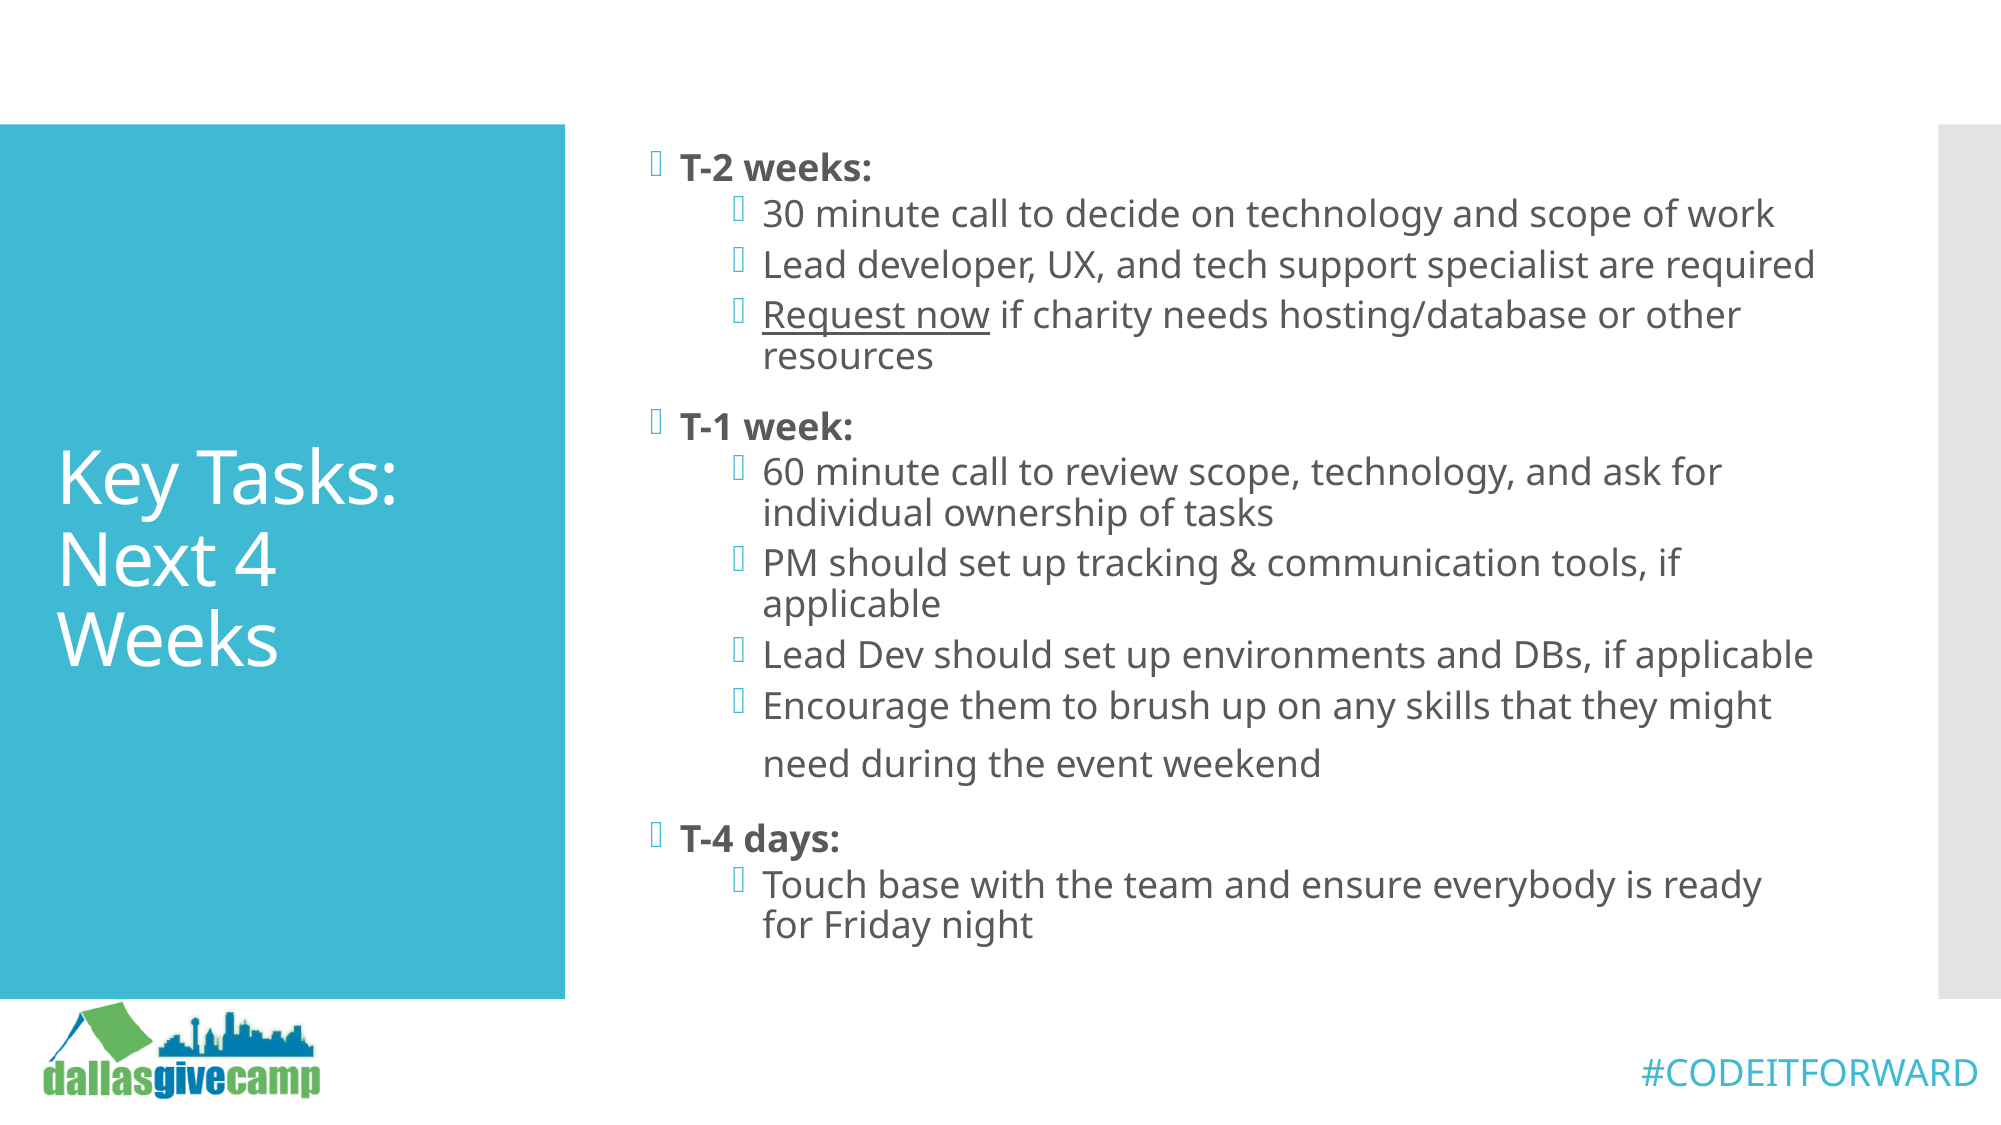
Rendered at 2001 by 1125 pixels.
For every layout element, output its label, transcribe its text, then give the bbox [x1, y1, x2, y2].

picture [43, 1000, 320, 1103]
list T-2 weeks: 30 minute call to decide on technology and scope of work Lead developer, UX, and tech support specialist are required Request now if charity needs hosting/database or other resources T-1 week: 60 minute call to review scope, technology, and ask for individual ownership of tasks PM should set up tracking & communication tools, if applicable Lead Dev should set up environments and DBs, if applicable Encourage them to brush up on any skills that they might need during the event weekend T-4 days: Touch base with the team and ensure everybody is ready for Friday night [634, 141, 1835, 982]
title Key Tasks: Next 4 Weeks [41, 184, 525, 940]
